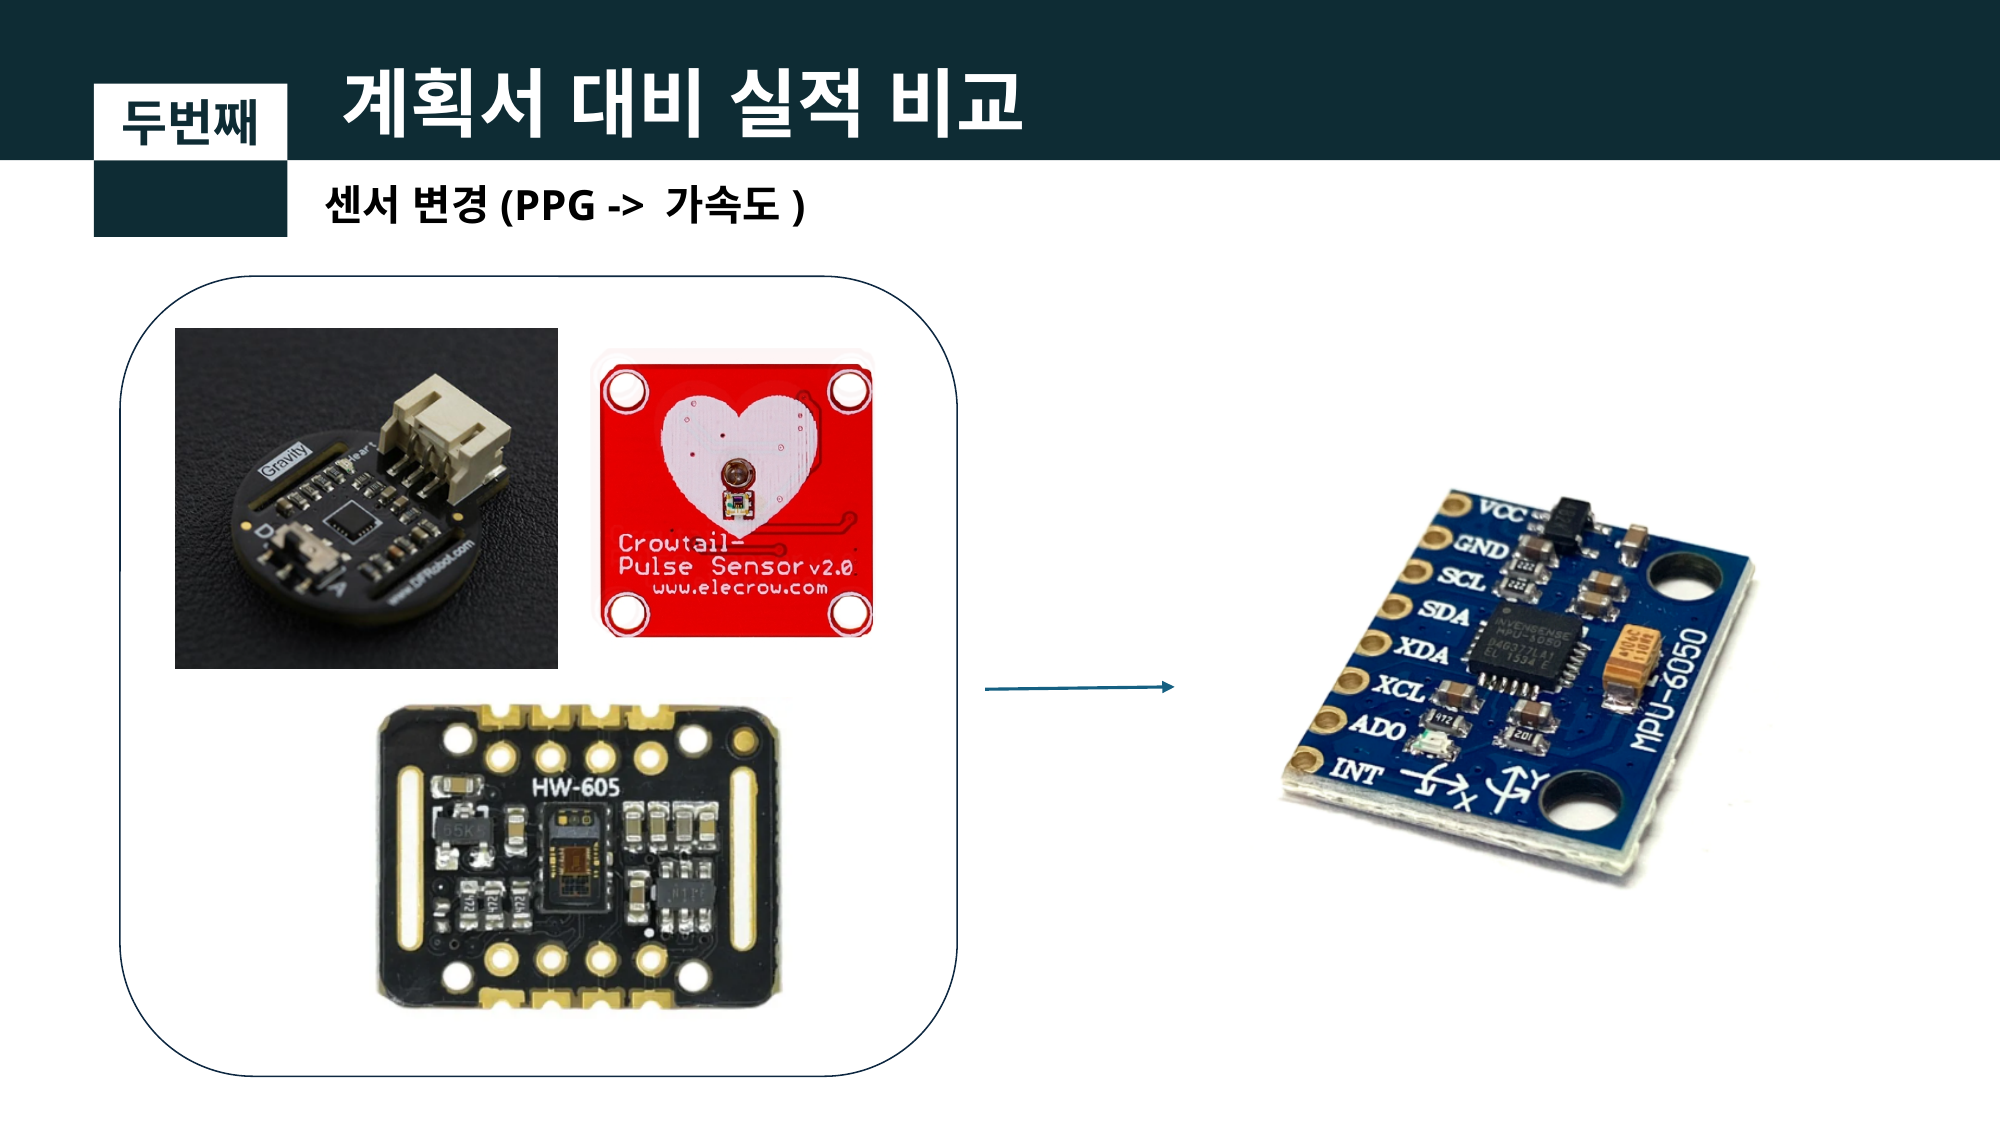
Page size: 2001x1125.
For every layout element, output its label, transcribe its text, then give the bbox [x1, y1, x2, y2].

picture [368, 697, 793, 1025]
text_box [984, 686, 1175, 690]
picture [1226, 418, 1781, 919]
text_box [0, 0, 2000, 161]
picture [572, 328, 914, 670]
picture [175, 328, 558, 670]
text_box 두번째 [93, 83, 288, 161]
text_box [93, 161, 288, 237]
text_box [119, 276, 958, 1077]
text_box 센서 변경(PPG -> 가속도) [287, 171, 909, 237]
text_box 계획서 대비 실적 비교 [287, 48, 1404, 154]
